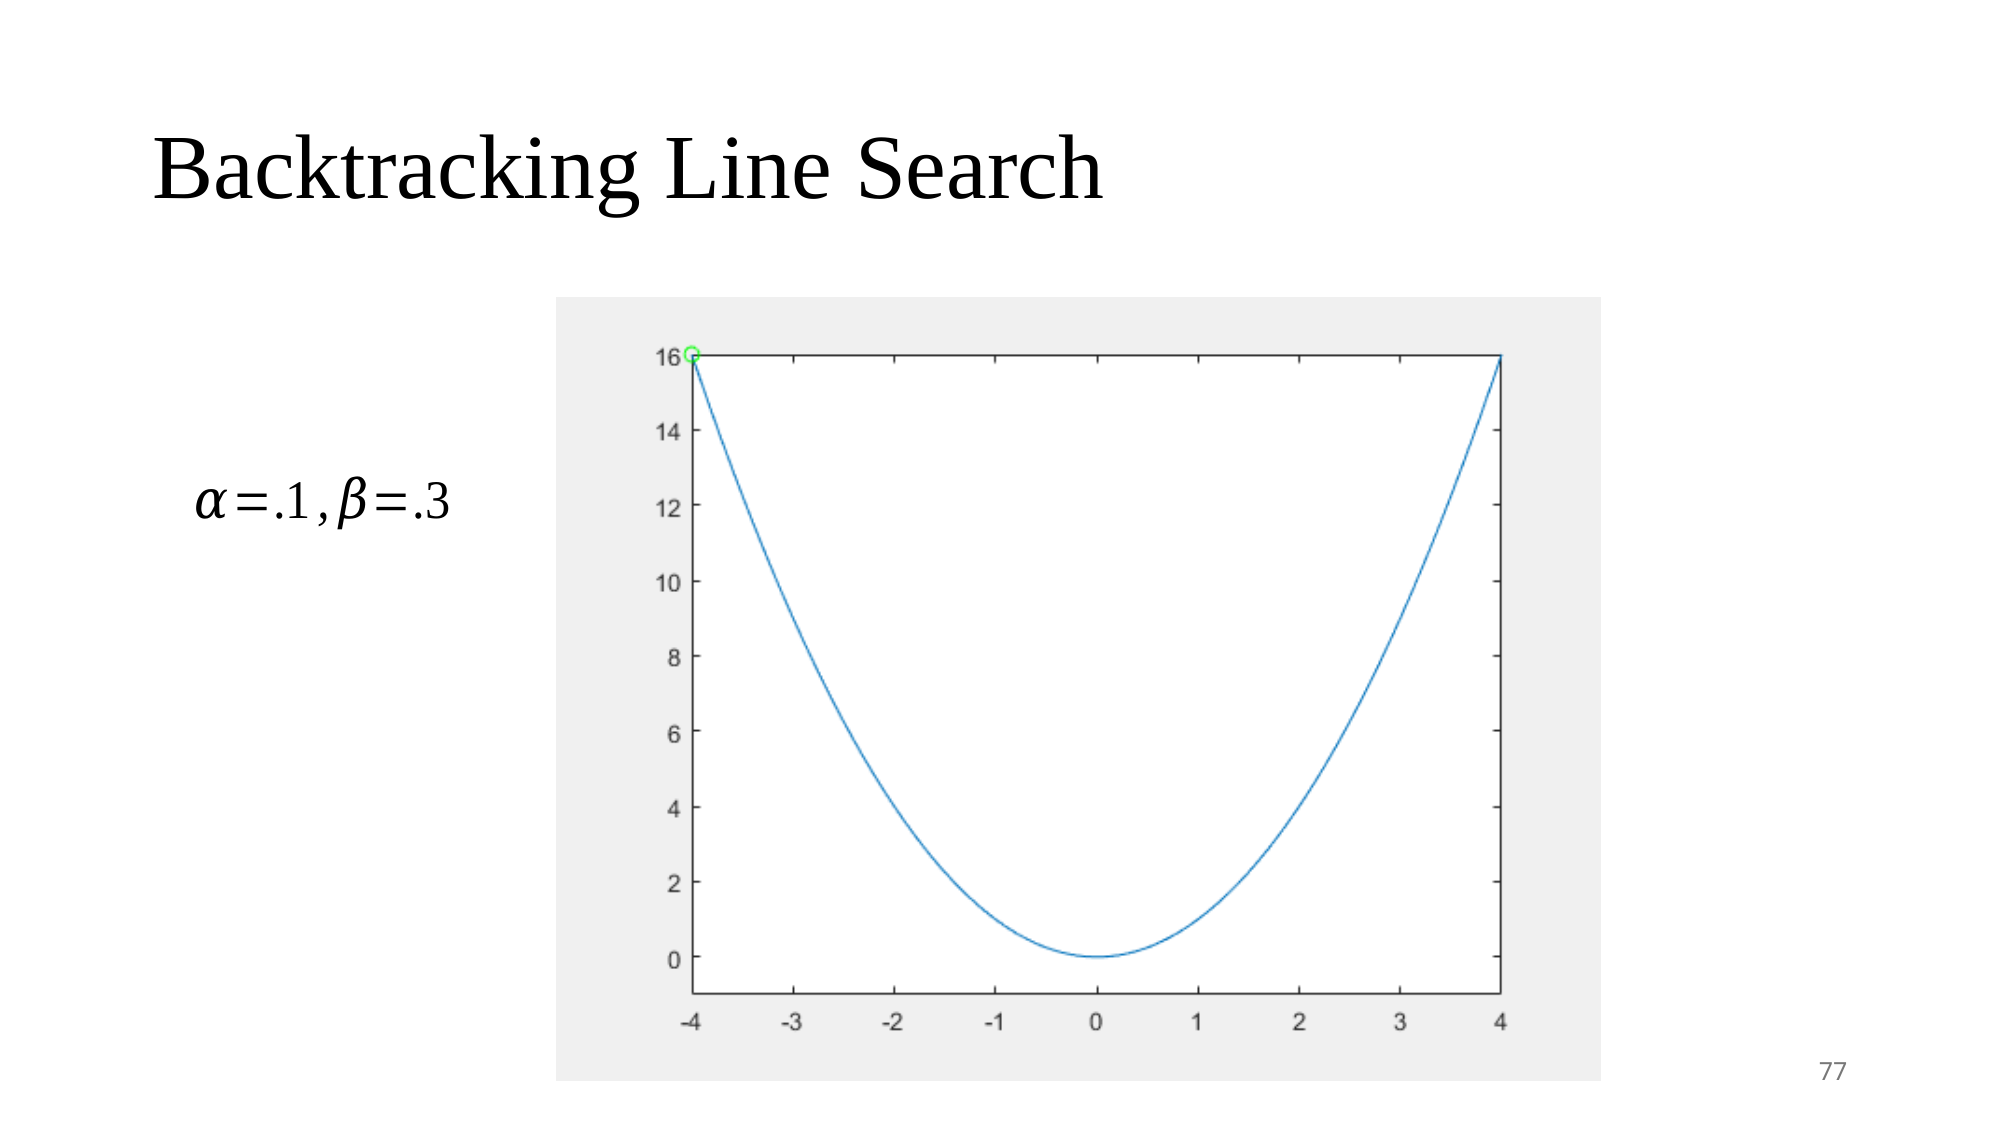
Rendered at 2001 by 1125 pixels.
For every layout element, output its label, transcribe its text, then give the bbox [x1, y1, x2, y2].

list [556, 297, 1602, 1082]
title Backtracking Line Search [137, 59, 1863, 278]
slide_number 77 [1412, 1042, 1863, 1103]
